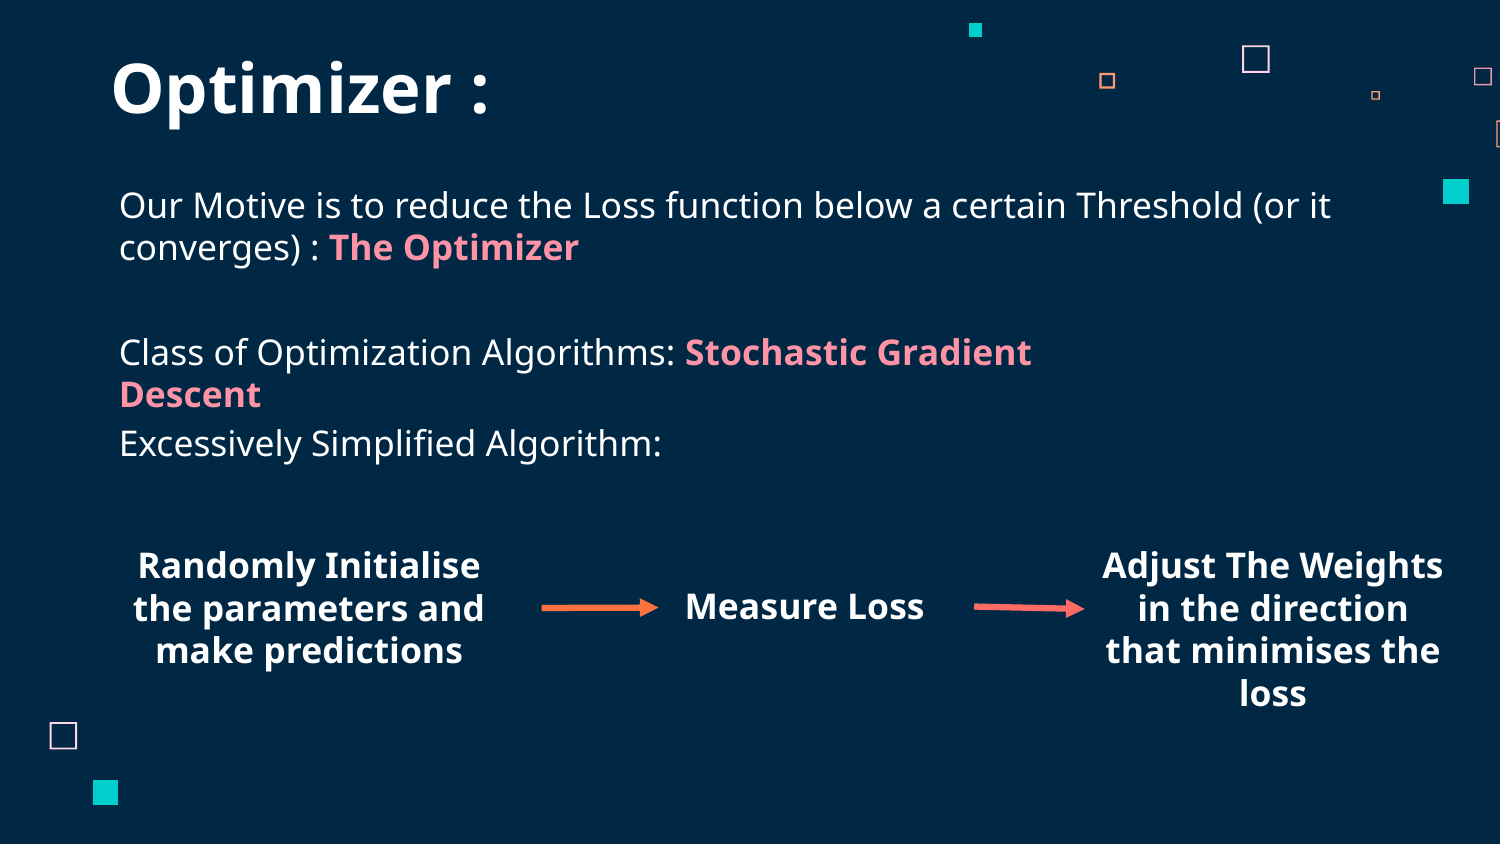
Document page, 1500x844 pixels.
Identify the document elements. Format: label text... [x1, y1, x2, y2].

text_box Adjust The Weights in the direction that minimises the loss [1084, 528, 1462, 729]
text_box Optimizer : [77, 29, 768, 143]
text_box Excessively Simplified Algorithm: [103, 405, 785, 479]
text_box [973, 606, 1086, 610]
text_box Class of Optimization Algorithms: Stochastic Gradient Descent [103, 314, 1194, 430]
text_box Our Motive is to reduce the Loss function below a certain Threshold (or it converges) : The Optimizer [103, 167, 1397, 283]
text_box Measure Loss [658, 533, 952, 677]
text_box Randomly Initialise the parameters and make predictions [102, 528, 517, 686]
